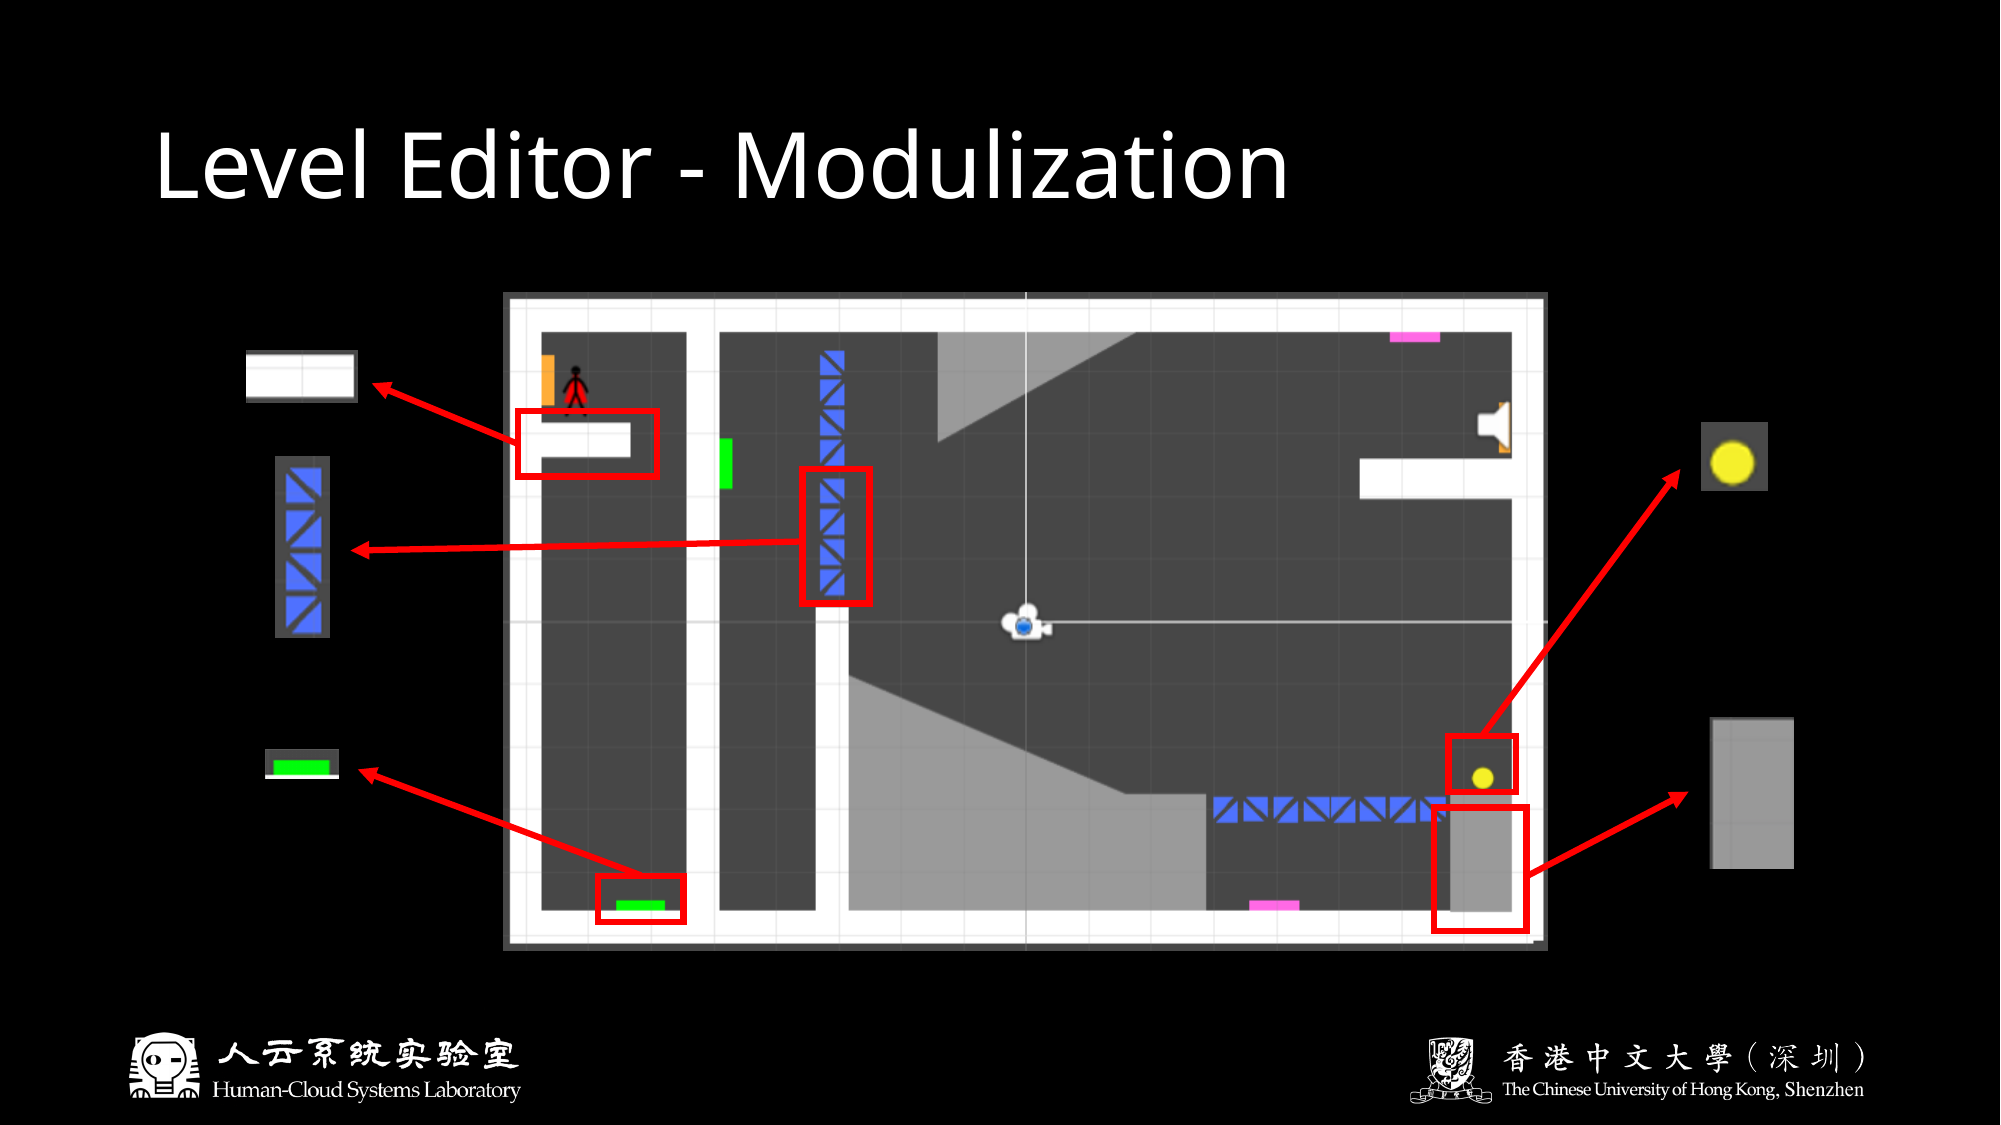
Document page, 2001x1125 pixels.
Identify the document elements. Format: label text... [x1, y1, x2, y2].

picture [1408, 1034, 1499, 1114]
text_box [246, 350, 1794, 932]
picture [211, 1007, 521, 1115]
picture [503, 292, 1548, 350]
picture [129, 1032, 200, 1098]
title Level Editor - Modulization [137, 59, 1863, 278]
picture [1500, 1039, 1865, 1105]
picture [503, 932, 1548, 951]
